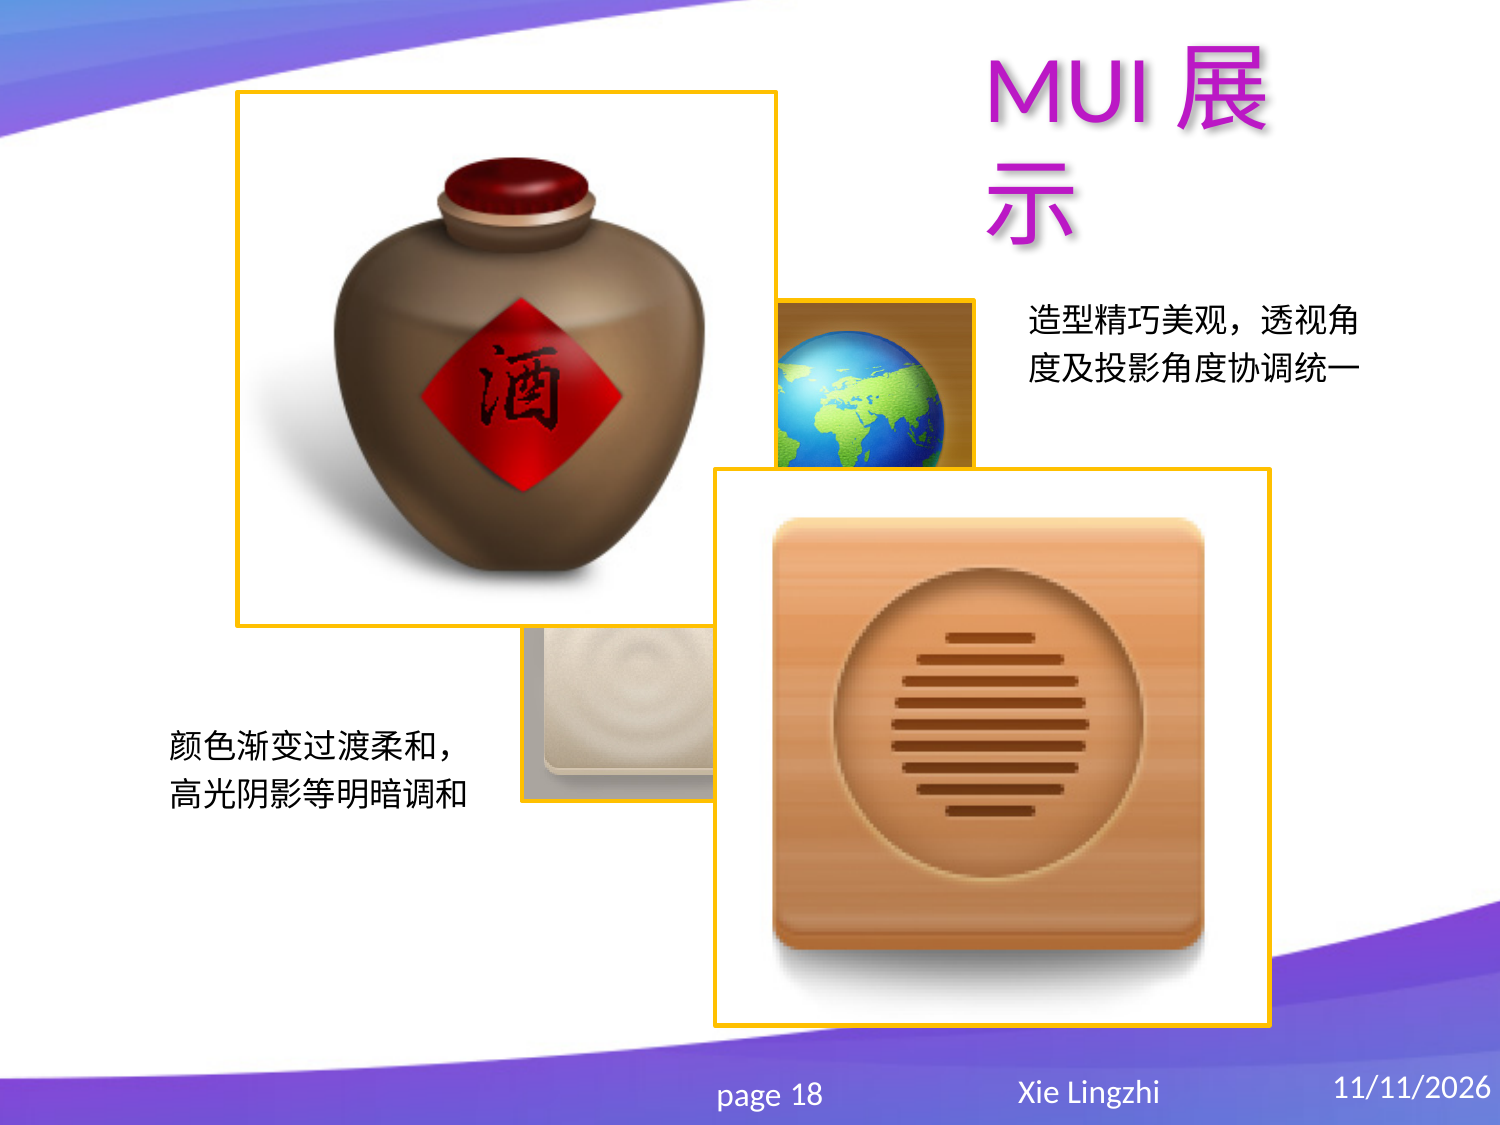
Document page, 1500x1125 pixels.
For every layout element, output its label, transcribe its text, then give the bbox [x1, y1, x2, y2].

text_box MUI展示 [969, 19, 1371, 264]
text_box 颜色渐变过渡柔和，高光阴影等明暗调和 [153, 678, 488, 853]
picture [0, 0, 1500, 1125]
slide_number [1316, 1055, 1500, 1116]
text_box 造型精巧美观，透视角度及投影角度协调统一 [996, 251, 1392, 427]
slide_number 18 [774, 1062, 846, 1123]
